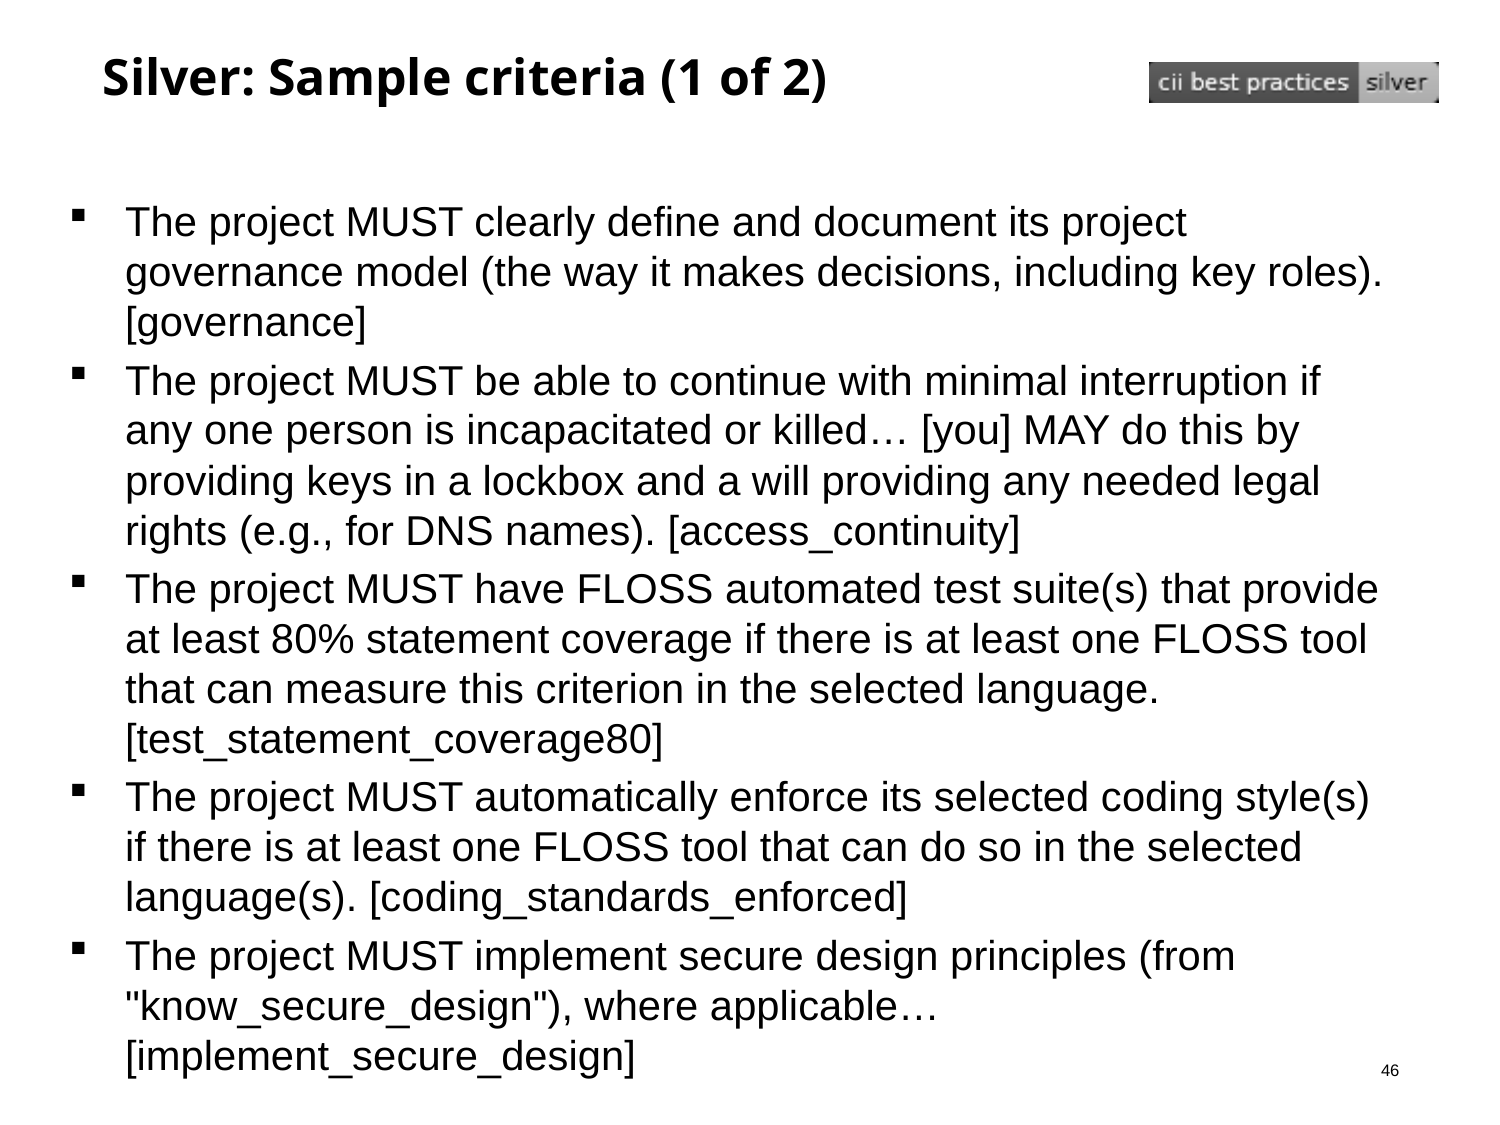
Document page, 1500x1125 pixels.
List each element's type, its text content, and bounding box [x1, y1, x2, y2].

slide_number 45 [1101, 1012, 1415, 1088]
list The project MUST clearly define and document its project governance model (the way it makes decisions, including key roles). [governance] The project MUST be able to continue with minimal interruption if any one person is incapacitated or killed… [you] MAY do this by providing keys in a lockbox and a will providing any needed legal rights (e.g., for DNS names). [access_continuity] The project MUST have FLOSS automated test suite(s) that provide at least 80% statement coverage if there is at least one FLOSS tool that can measure this criterion in the selected language. [test_statement_coverage80] The project MUST automatically enforce its selected coding style(s) if there is at least one FLOSS tool that can do so in the selected language(s). [coding_standards_enforced] The project MUST implement secure design principles (from "know_secure_design"), where applicable… [implement_secure_design] [53, 187, 1401, 1013]
picture [1149, 62, 1439, 104]
title Silver: Sample criteria (1 of 2) [87, 37, 1376, 113]
